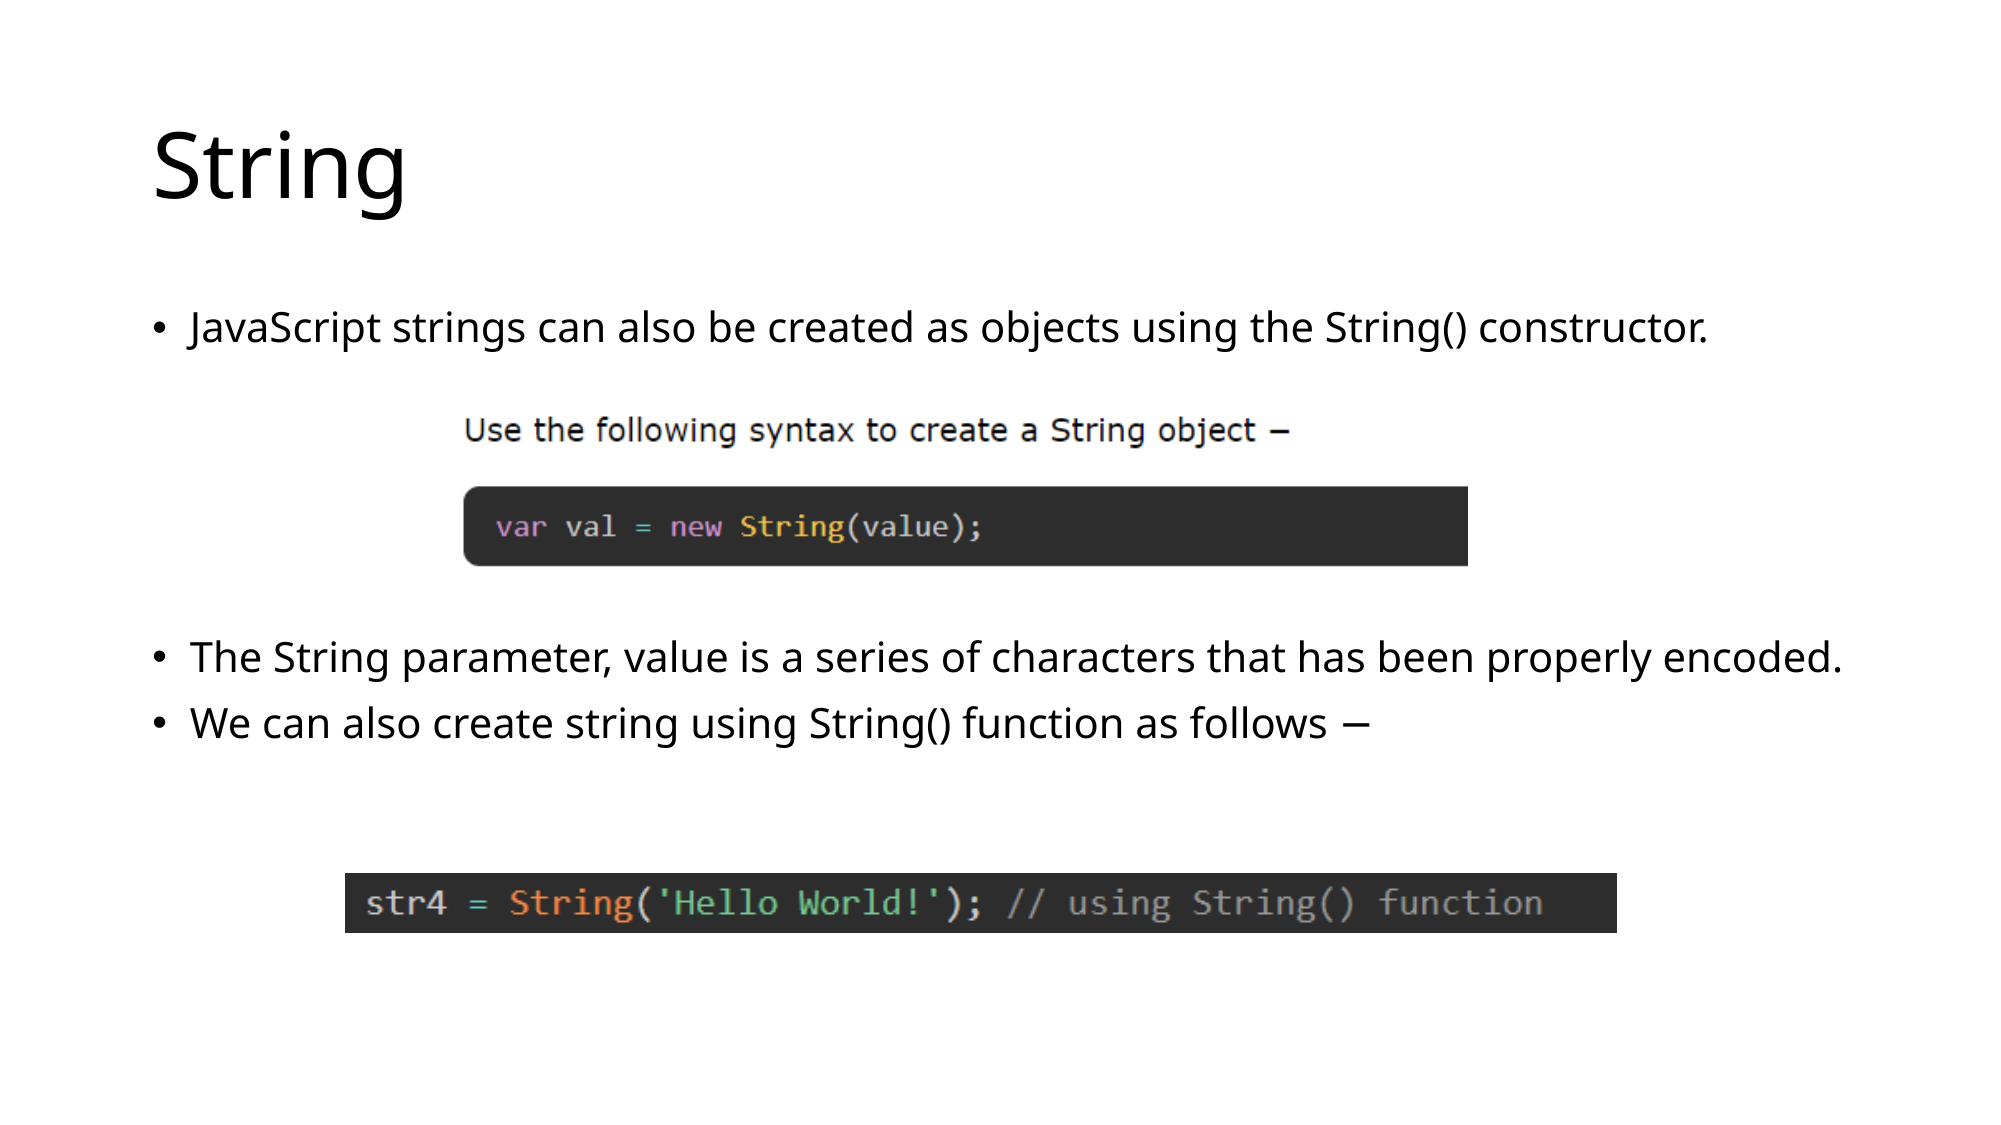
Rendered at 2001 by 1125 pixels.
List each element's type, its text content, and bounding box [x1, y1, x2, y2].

title String [137, 59, 1863, 278]
list JavaScript strings can also be created as objects using the String() constructor. The String parameter, value is a series of characters that has been properly encoded. We can also create string using String() function as follows − [137, 299, 1902, 1014]
picture [345, 873, 1617, 933]
picture [449, 397, 1468, 583]
